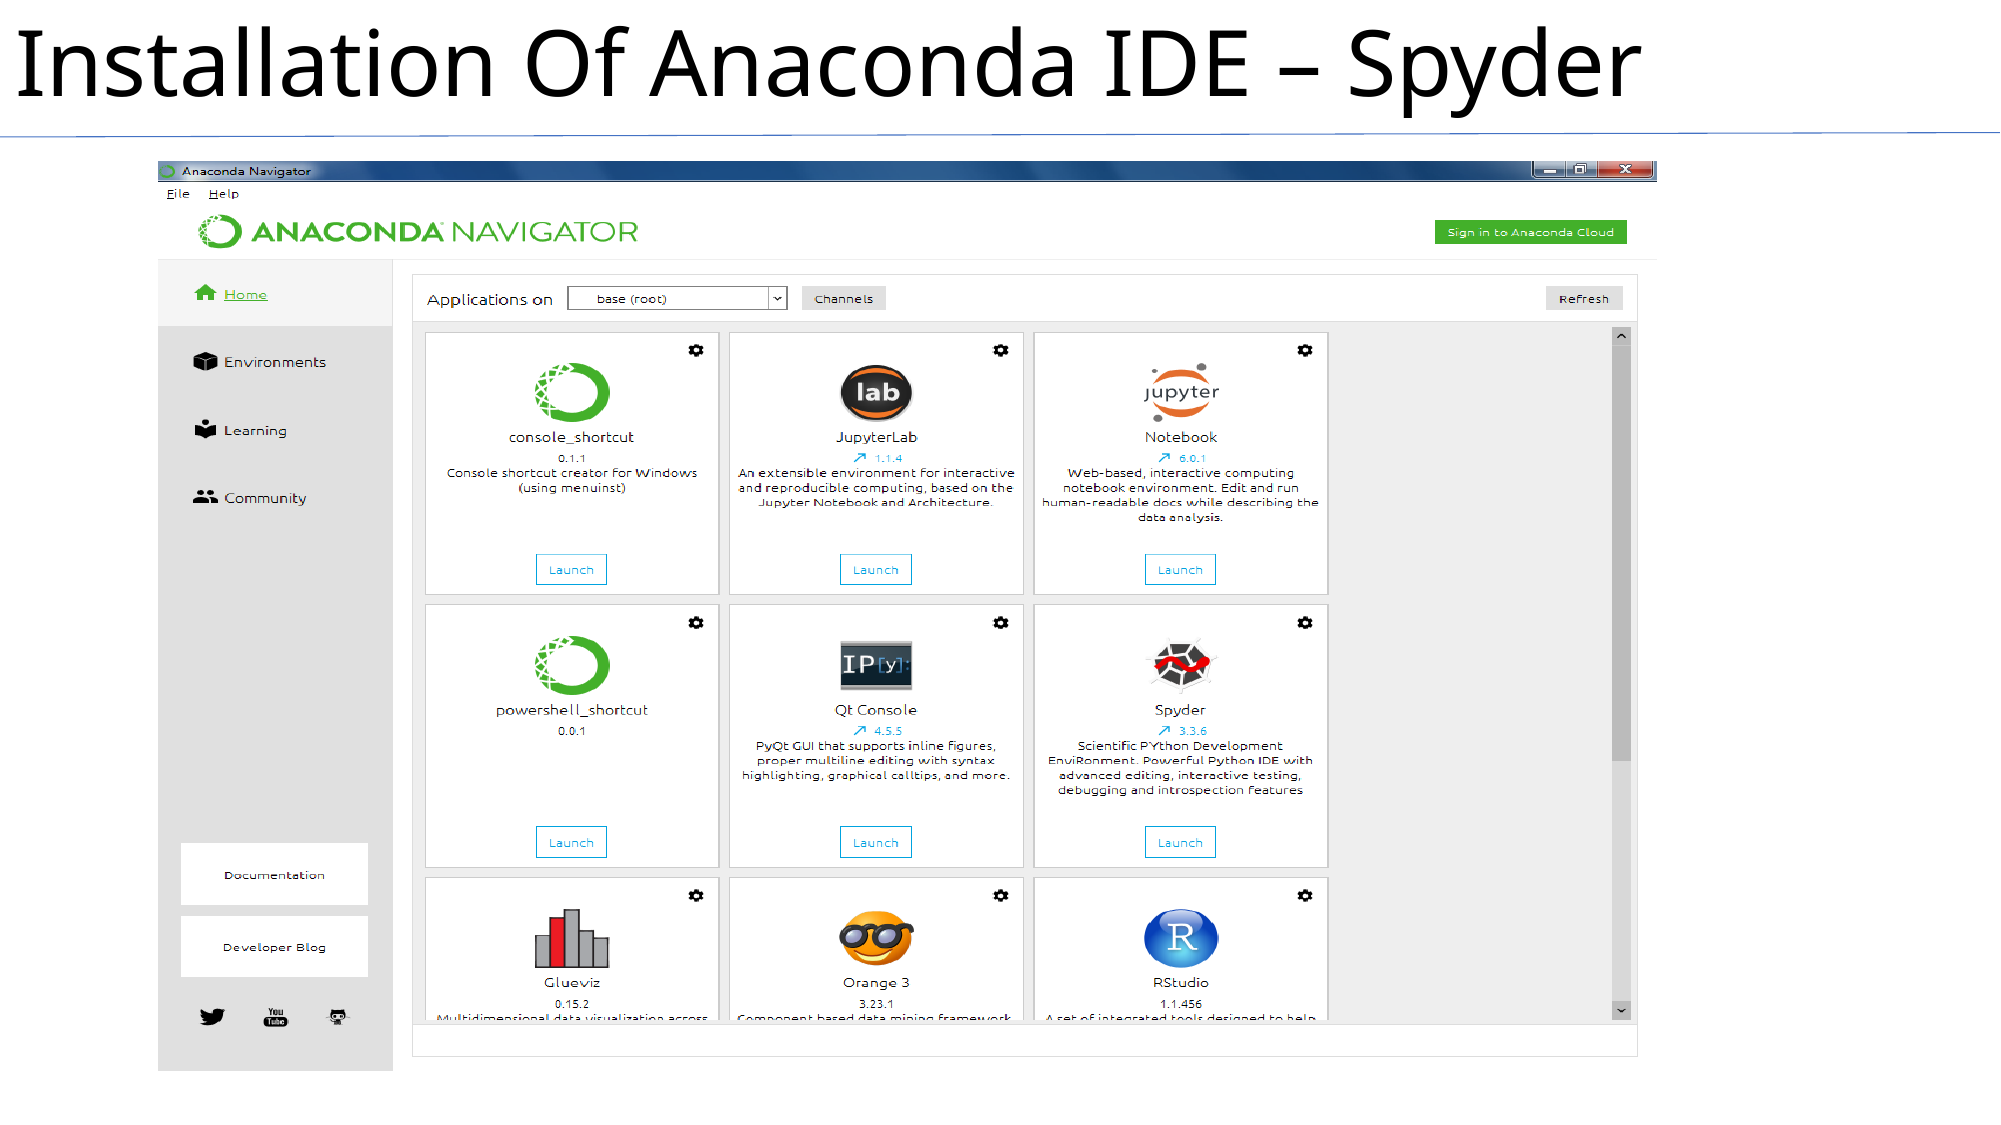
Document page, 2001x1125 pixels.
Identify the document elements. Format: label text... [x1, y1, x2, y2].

picture [158, 161, 1657, 1071]
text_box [0, 132, 2000, 137]
text_box Installation Of Anaconda IDE – Spyder [0, 0, 2000, 132]
